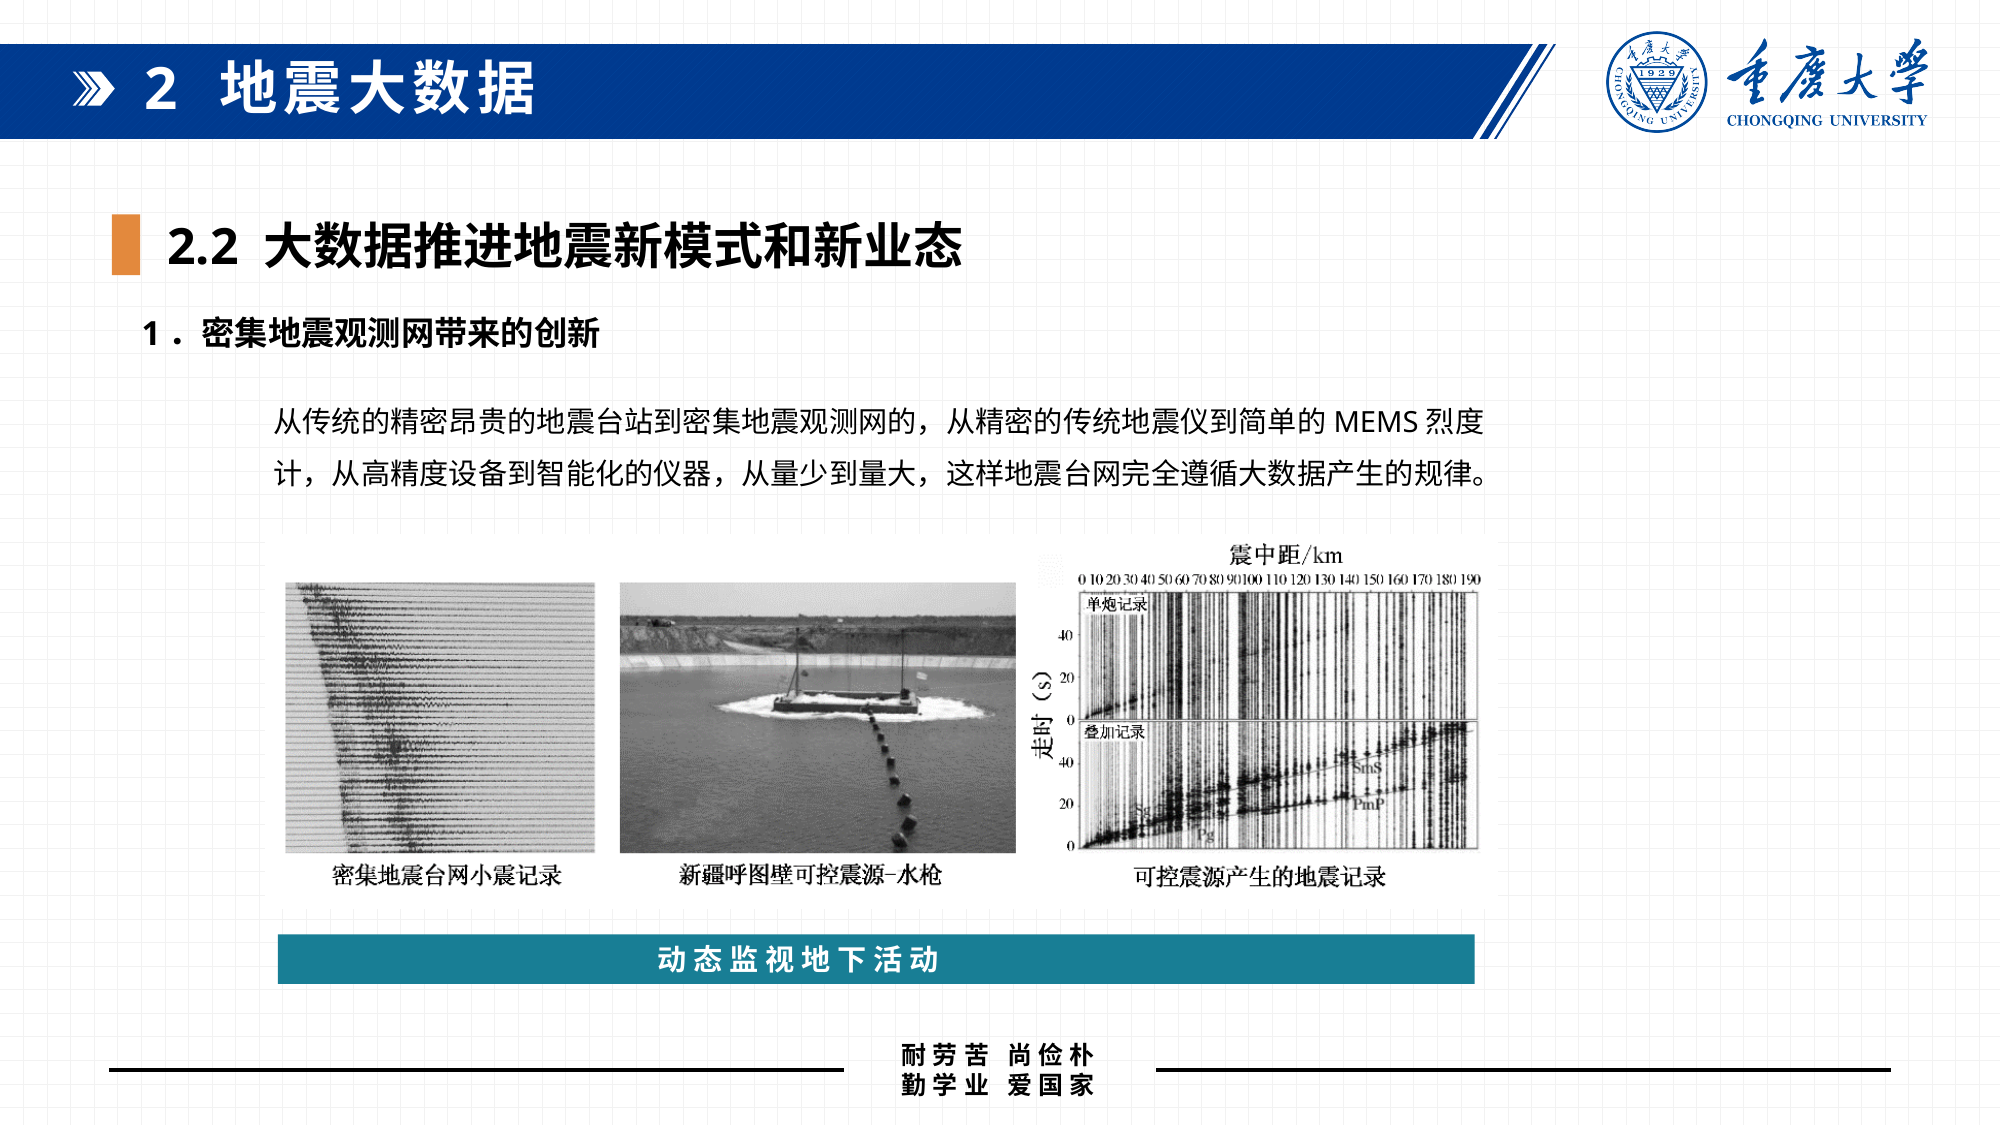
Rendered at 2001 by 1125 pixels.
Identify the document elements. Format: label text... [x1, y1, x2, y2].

text_box 动 态 监 视 地 下 活 动 [277, 934, 1475, 984]
picture [1606, 31, 1928, 133]
text_box 1．密集地震观测网带来的创新 [126, 305, 616, 360]
list 2 地震大数据 [108, 51, 1356, 136]
list 2.2 大数据推进地震新模式和新业态 [139, 213, 1891, 275]
text_box 从传统的精密昂贵的地震台站到密集地震观测网的，从精密的传统地震仪到简单的MEMS烈度计，从高精度设备到智能化的仪器，从量少到量大，这样地震台网完全遵循大数据产生的规律。 [258, 378, 1504, 498]
picture [265, 534, 1498, 909]
